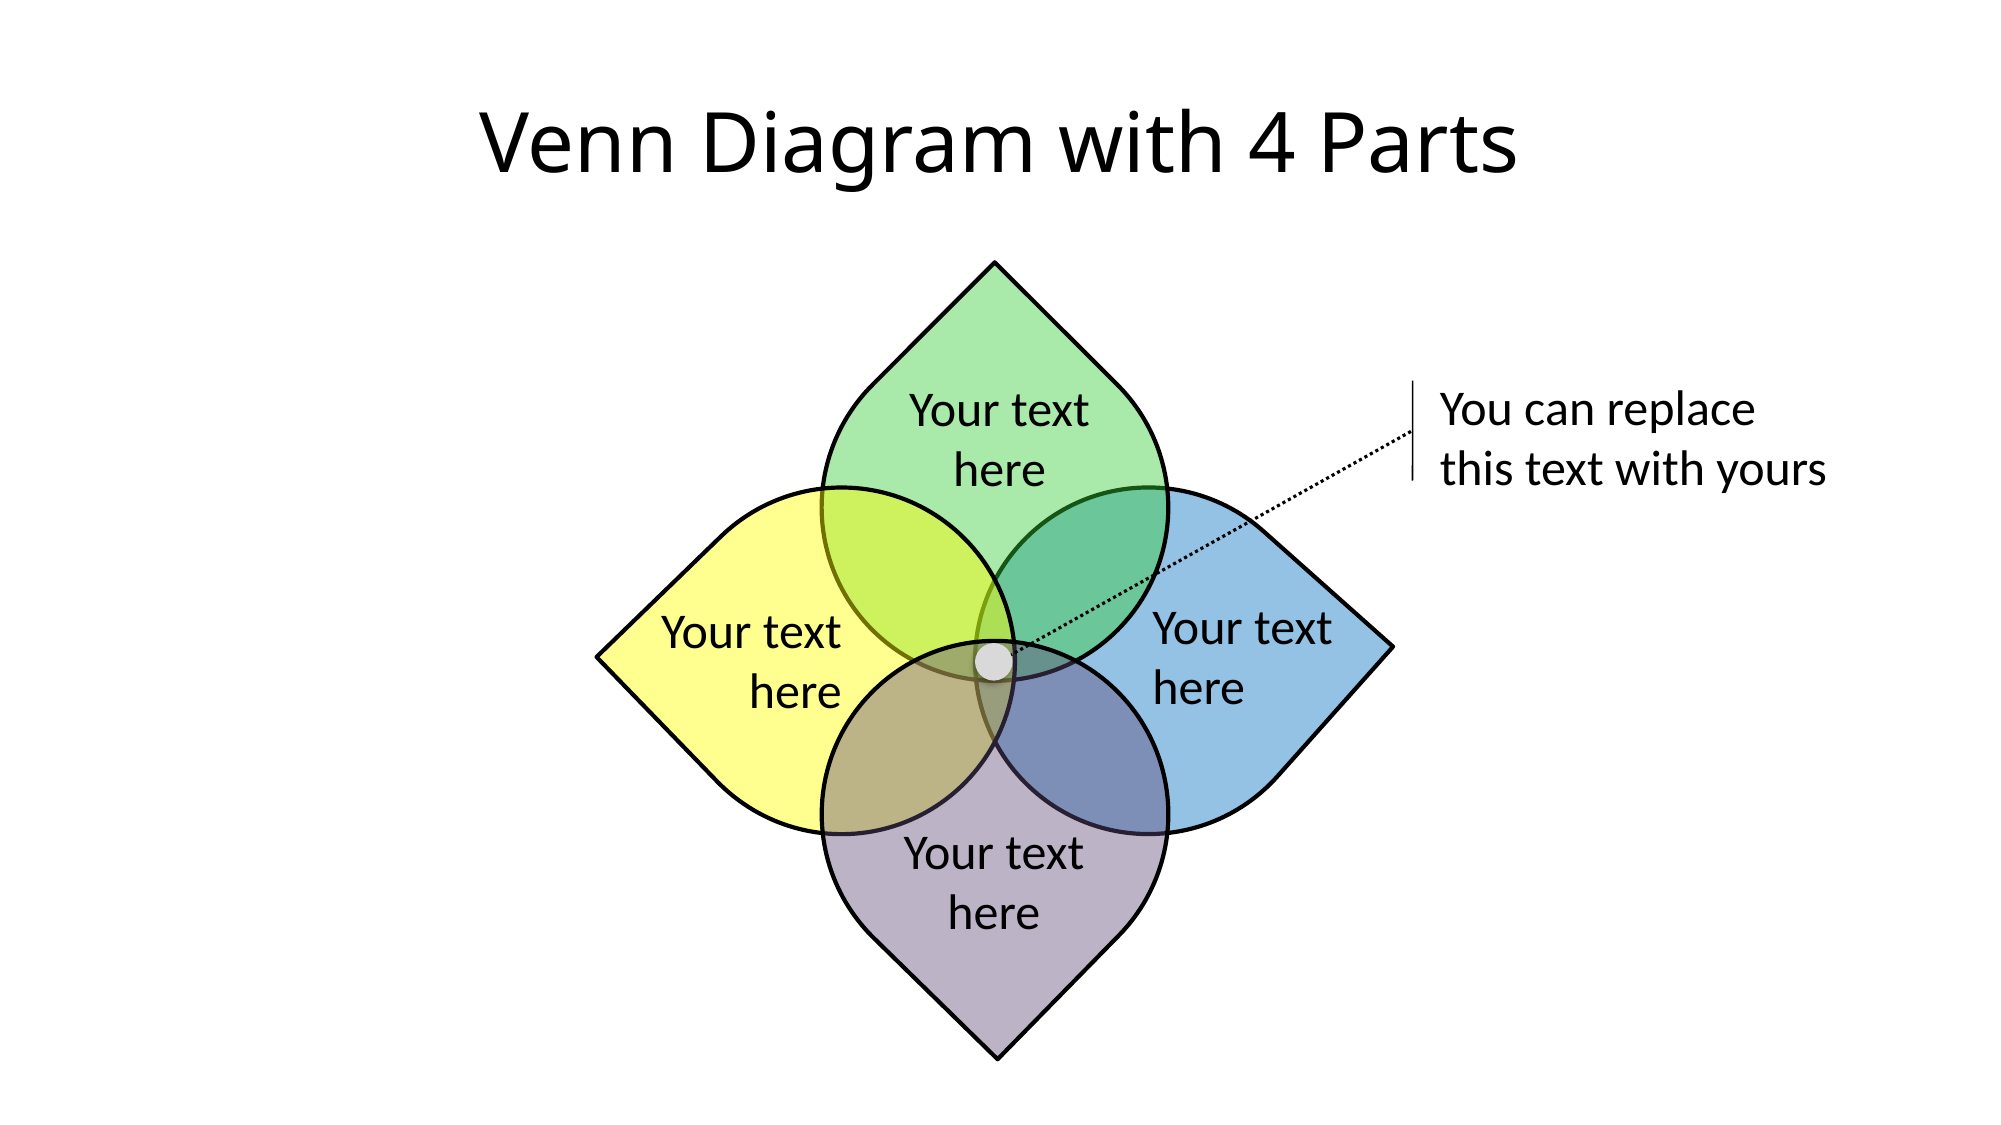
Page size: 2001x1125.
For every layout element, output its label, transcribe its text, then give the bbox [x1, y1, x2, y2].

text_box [1173, 688, 1376, 835]
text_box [974, 367, 1850, 681]
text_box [618, 487, 969, 835]
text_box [821, 333, 1169, 485]
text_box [821, 640, 1169, 988]
title Venn Diagram with 4 Parts [99, 45, 1900, 233]
